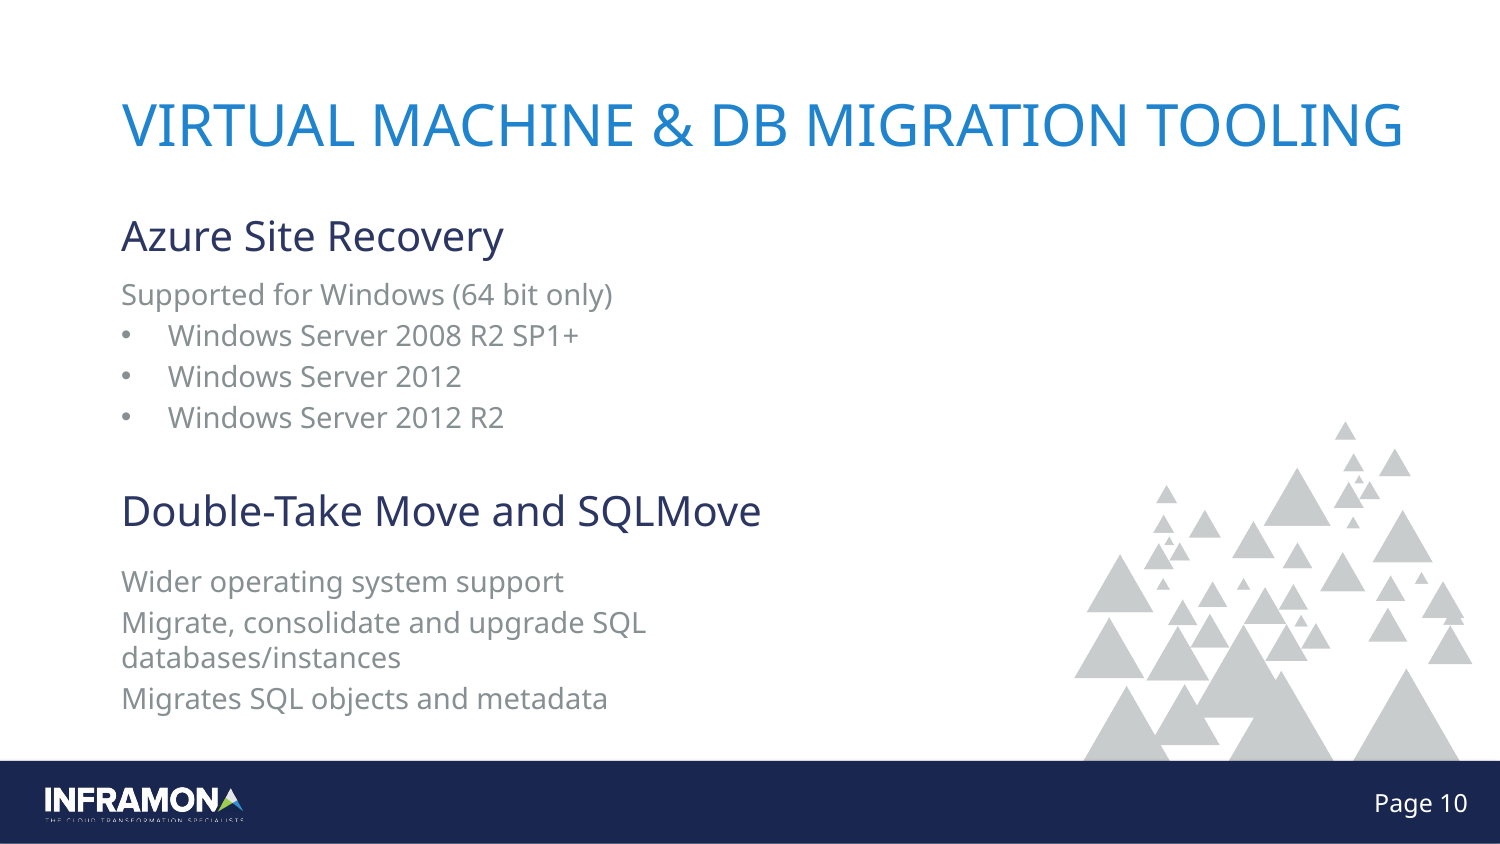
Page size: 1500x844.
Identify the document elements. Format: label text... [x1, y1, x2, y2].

text_box Wider operating system support Migrate, consolidate and upgrade SQL databases/instances Migrates SQL objects and metadata [105, 555, 920, 735]
list Azure Site Recovery [105, 202, 920, 268]
title Virtual MACHINE & DB MIGRATION TOOLING [107, 57, 1425, 189]
slide_number Page 10 [1017, 782, 1483, 827]
list Supported for Windows (64 bit only) Windows Server 2008 R2 SP1+ Windows Server 2012 Windows Server 2012 R2 [105, 268, 920, 464]
text_box Double-Take Move and SQLMove [105, 477, 920, 545]
